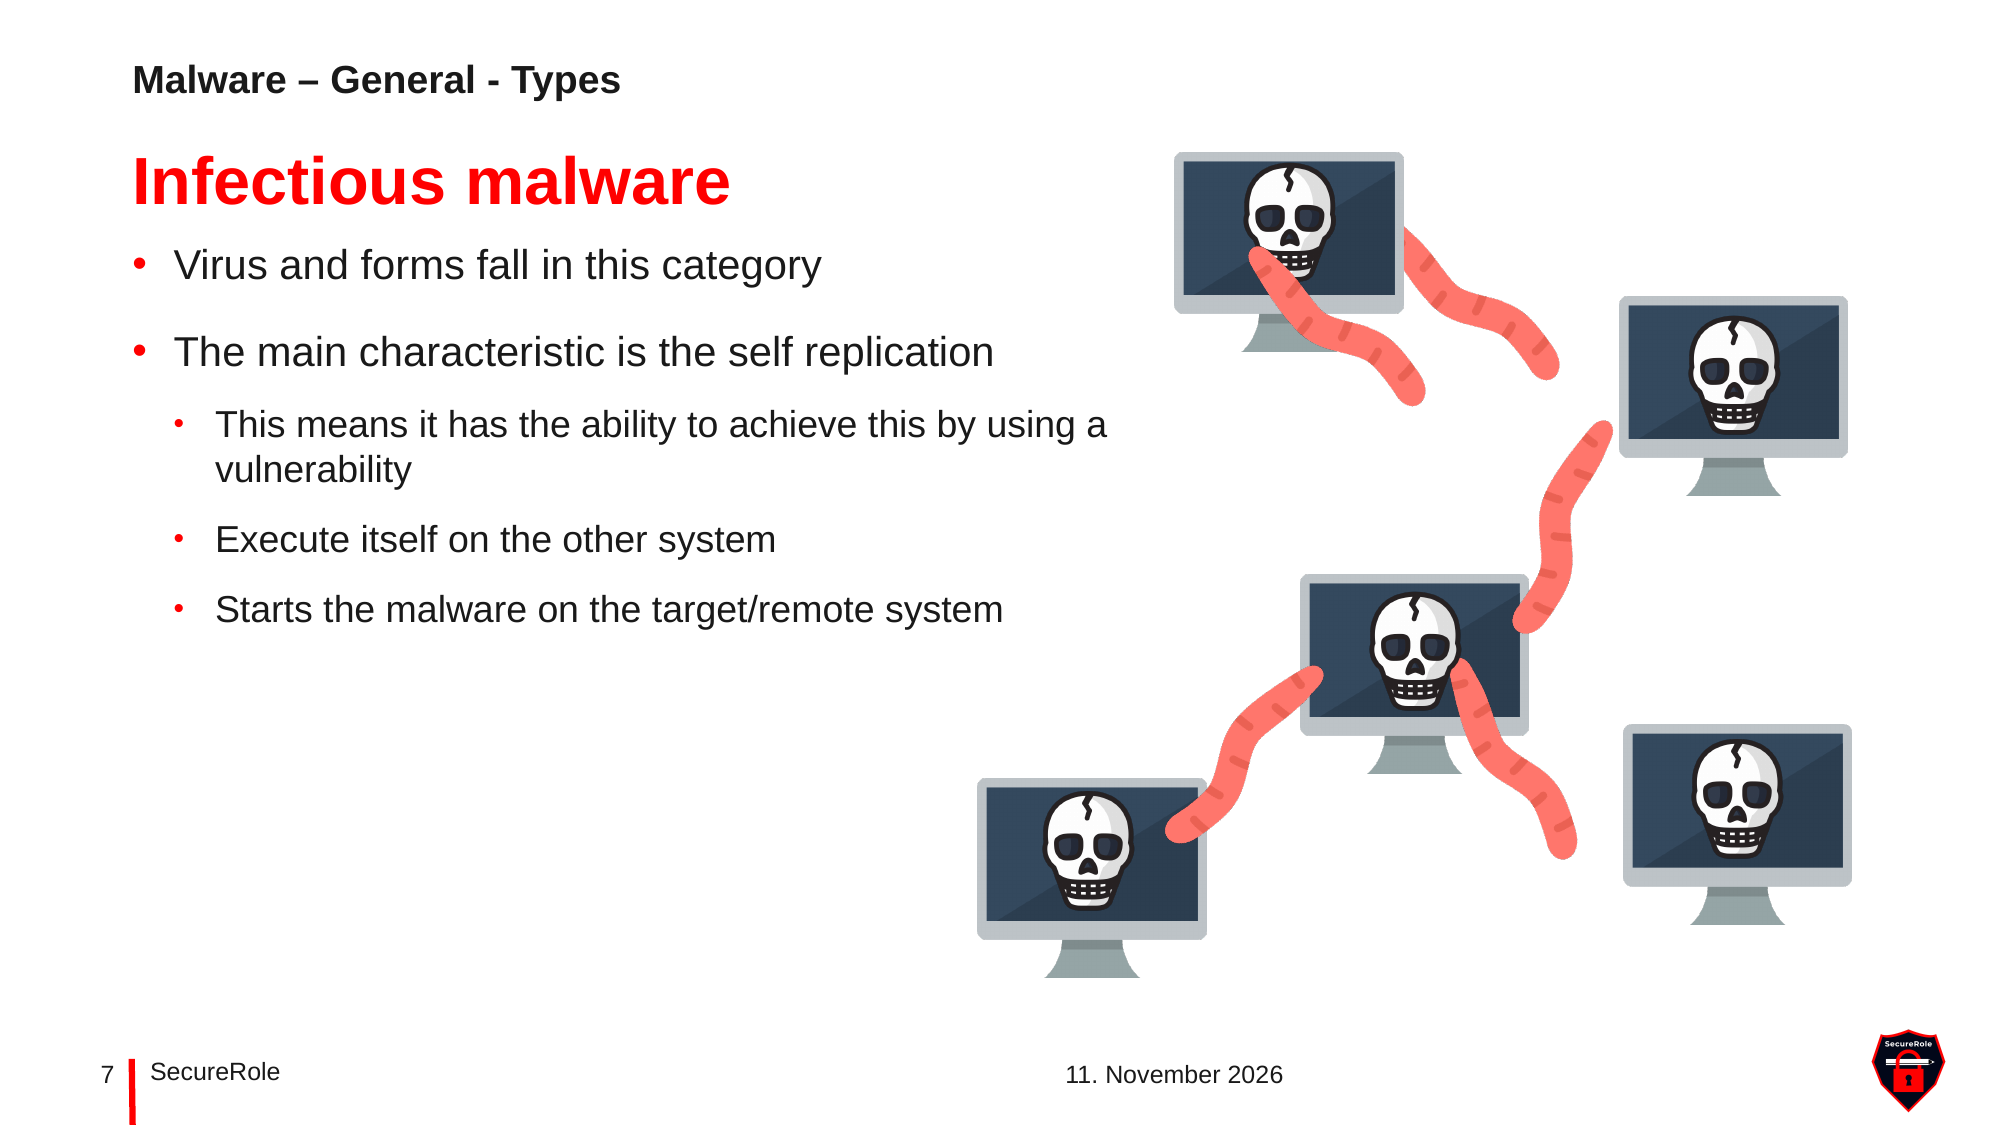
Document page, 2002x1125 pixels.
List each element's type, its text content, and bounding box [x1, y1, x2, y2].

title Infectious malware [132, 113, 1946, 226]
footer SecureRole [132, 1055, 1013, 1111]
slide_number 4. Mai 2022 [1065, 1058, 1620, 1088]
list Virus and forms fall in this category The main characteristic is the self replication This means it has the ability to achieve this by using a vulnerability Execute itself on the other system Starts the malware on the target/remote system [132, 237, 1946, 1018]
slide_number 7 [44, 1058, 133, 1088]
picture [1864, 1025, 1953, 1114]
list Malware – General - Types [132, 54, 1946, 102]
picture [977, 123, 1852, 978]
